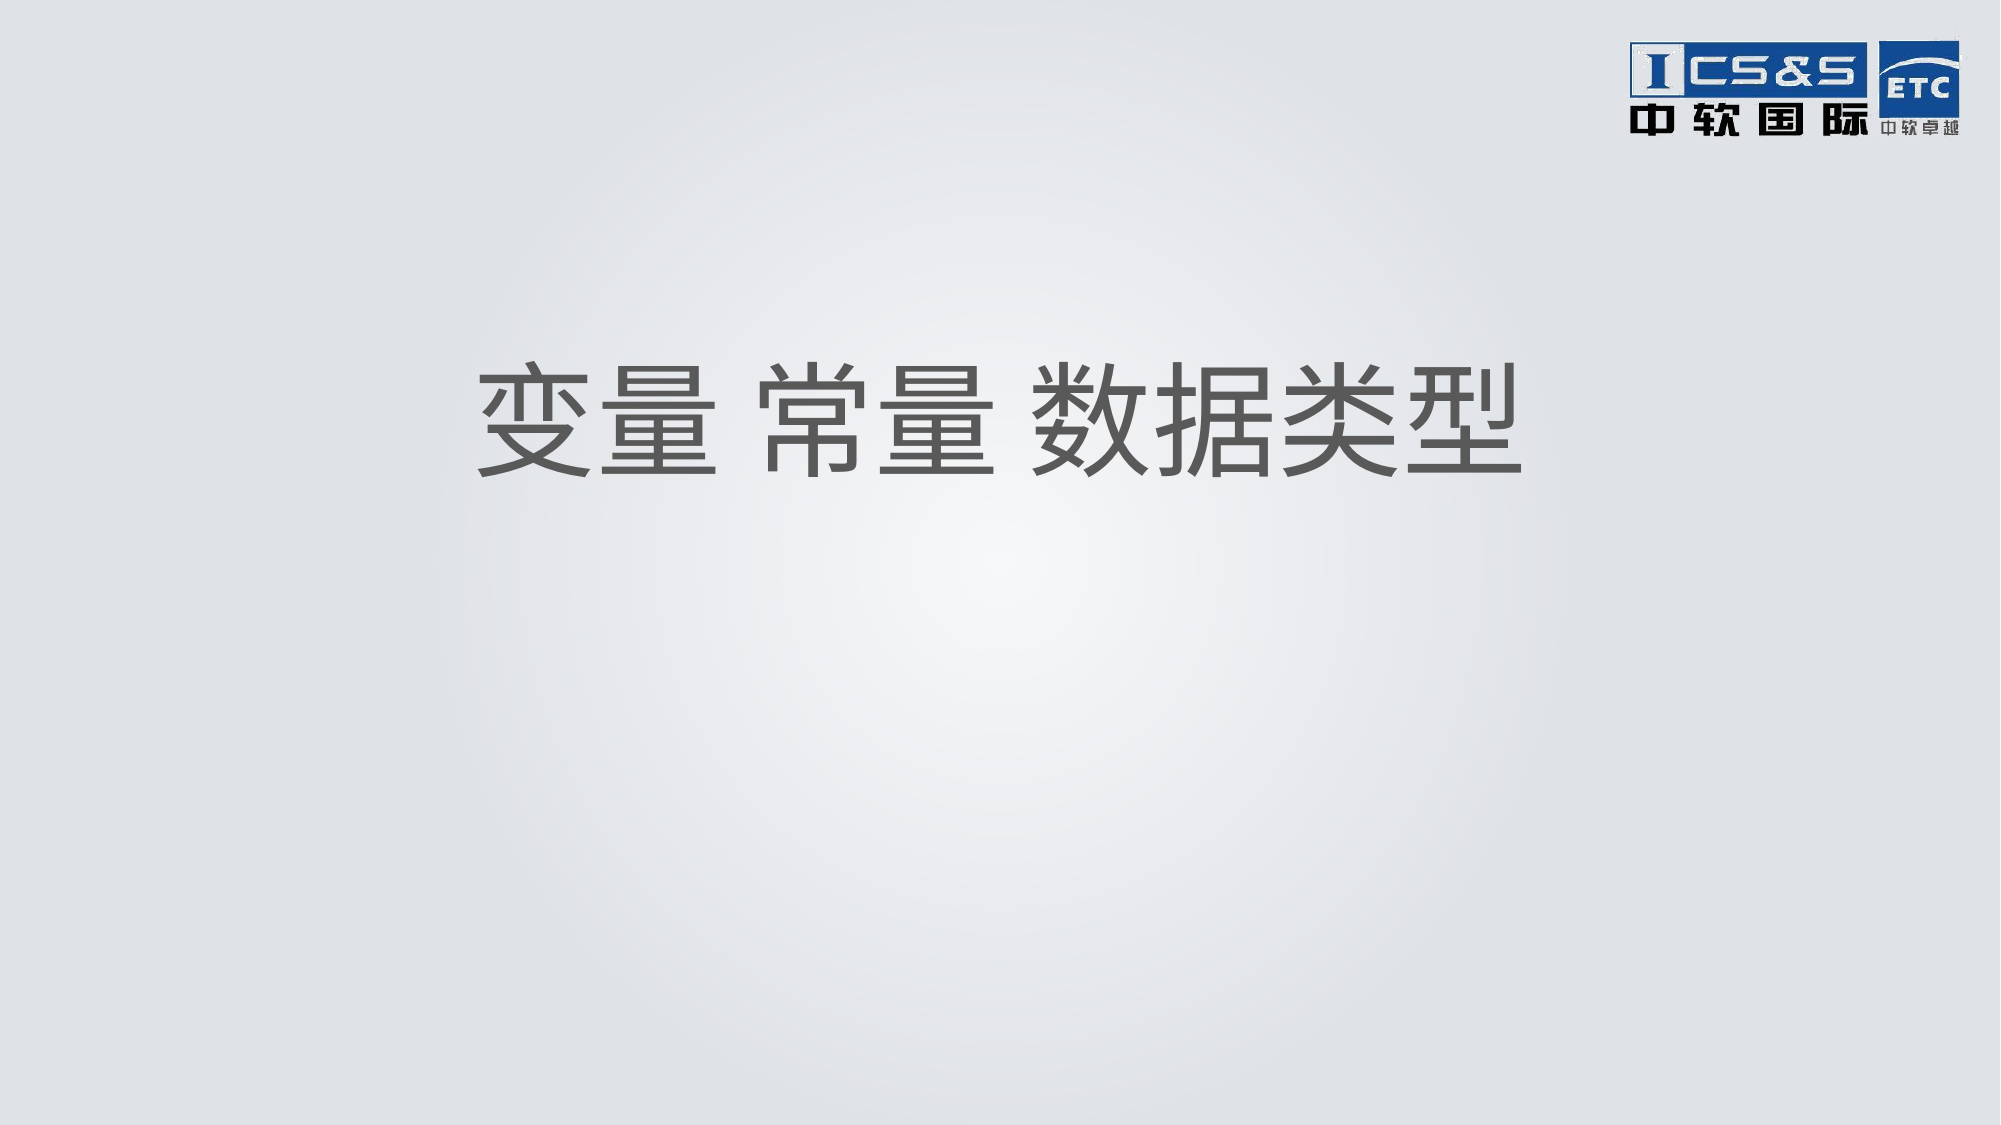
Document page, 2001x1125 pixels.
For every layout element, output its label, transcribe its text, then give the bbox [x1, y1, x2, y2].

picture [0, 0, 2001, 1125]
title 变量 常量 数据类型 [249, 231, 1750, 623]
